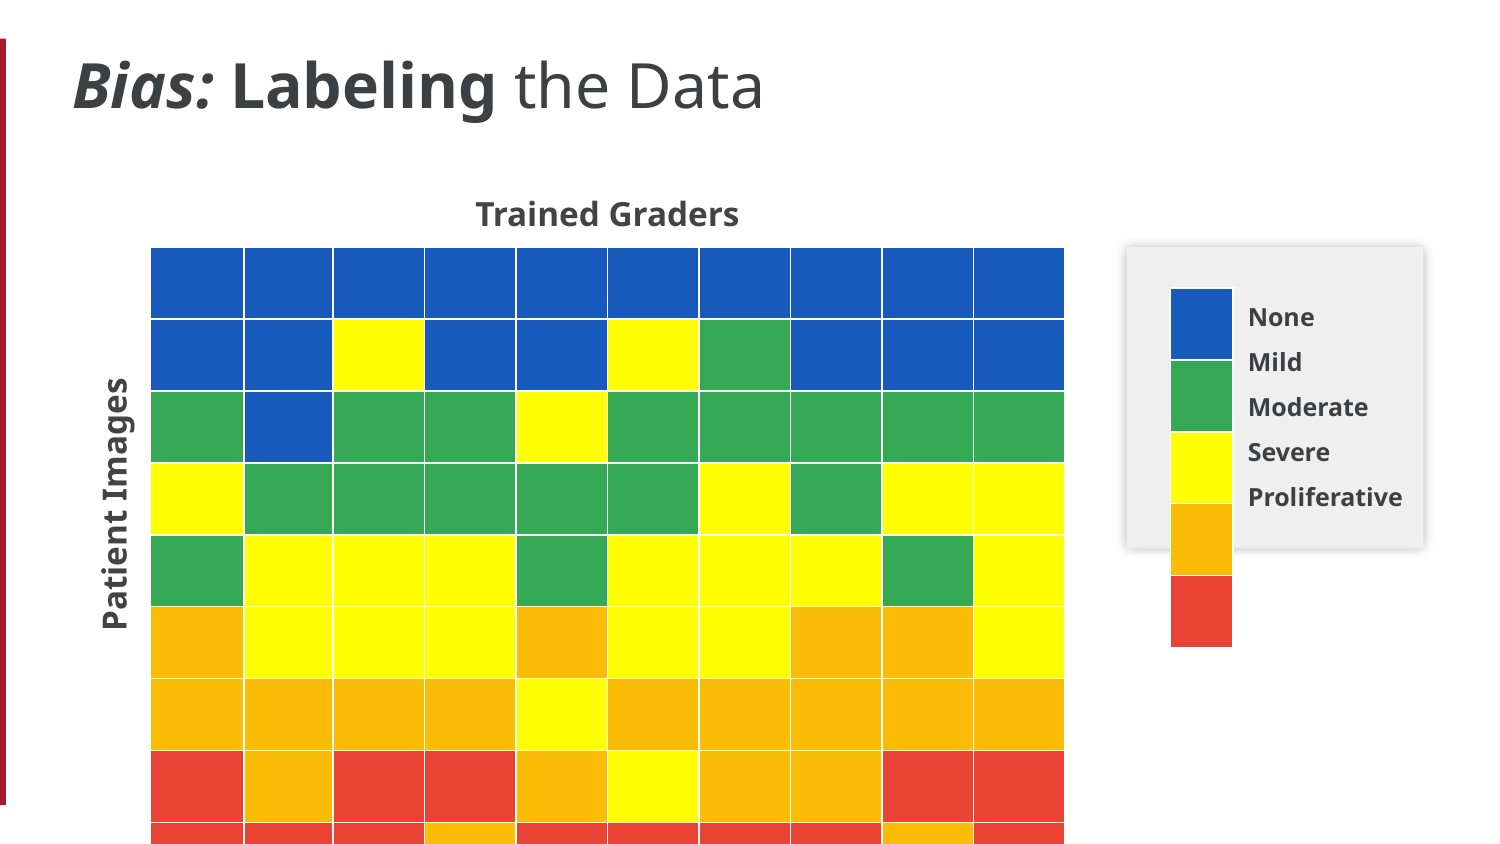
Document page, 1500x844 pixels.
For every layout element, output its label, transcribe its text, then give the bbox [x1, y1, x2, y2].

table_cell [425, 536, 515, 606]
table_cell [1171, 361, 1232, 431]
table_cell [1171, 433, 1232, 503]
table_cell [700, 679, 790, 750]
table_header [245, 248, 332, 318]
text_box [1126, 247, 1424, 549]
table_cell [334, 823, 424, 844]
table_cell [334, 751, 424, 822]
table_cell [425, 464, 515, 534]
table_cell [700, 392, 790, 462]
table_cell [608, 464, 698, 534]
table_cell [974, 607, 1064, 678]
table_cell [974, 392, 1064, 462]
table_cell [608, 607, 698, 678]
table_cell [791, 464, 881, 534]
table_cell [1171, 576, 1232, 647]
table_cell [151, 536, 243, 606]
table_cell [1171, 504, 1232, 575]
table_cell [517, 679, 607, 750]
table_cell [517, 607, 607, 678]
table_cell [791, 536, 881, 606]
table_cell [245, 320, 332, 390]
table_cell [974, 320, 1064, 390]
table_cell [245, 392, 332, 462]
table_cell [883, 823, 973, 844]
table_cell [700, 823, 790, 844]
table_cell [334, 320, 424, 390]
table_cell [700, 751, 790, 822]
table_header [974, 248, 1064, 318]
text_box None Mild Moderate Severe Proliferative [1232, 271, 1424, 450]
table_cell [700, 536, 790, 606]
table_cell [974, 464, 1064, 534]
table_cell [245, 607, 332, 678]
table_cell [151, 607, 243, 678]
table_cell [245, 464, 332, 534]
table_cell [517, 464, 607, 534]
table_cell [608, 392, 698, 462]
table_cell [608, 320, 698, 390]
table_cell [245, 823, 332, 844]
table_cell [517, 823, 607, 844]
table_cell [151, 679, 243, 750]
table_cell [791, 607, 881, 678]
table_cell [883, 392, 973, 462]
table_cell [974, 679, 1064, 750]
table_cell [791, 751, 881, 822]
table_cell [608, 823, 698, 844]
table_cell [883, 679, 973, 750]
table_cell [151, 464, 243, 534]
table_header [791, 248, 881, 318]
table_cell [151, 392, 243, 462]
table_cell [334, 392, 424, 462]
table_cell [883, 607, 973, 678]
table_cell [425, 320, 515, 390]
table_cell [245, 751, 332, 822]
text_box Trained Graders [419, 178, 796, 246]
table_header [517, 248, 607, 318]
table_cell [974, 536, 1064, 606]
table_cell [791, 392, 881, 462]
table_cell [883, 751, 973, 822]
table_cell [334, 607, 424, 678]
table_cell [425, 823, 515, 844]
table_header [883, 248, 973, 318]
table_cell [974, 823, 1064, 844]
table_cell [245, 679, 332, 750]
table_cell [791, 823, 881, 844]
table_cell [700, 464, 790, 534]
table_cell [151, 751, 243, 822]
table_header [334, 248, 424, 318]
table_header [151, 248, 243, 318]
table_cell [517, 320, 607, 390]
table_cell [974, 751, 1064, 822]
table_header [425, 248, 515, 318]
table_cell [425, 679, 515, 750]
table_cell [608, 679, 698, 750]
table_cell [608, 751, 698, 822]
table_cell [700, 607, 790, 678]
table_cell [151, 320, 243, 390]
table_cell [883, 536, 973, 606]
table_cell [517, 392, 607, 462]
table_cell [883, 320, 973, 390]
title Bias: Labeling the Data [57, 40, 1337, 129]
table_cell [791, 679, 881, 750]
table_cell [425, 392, 515, 462]
table_cell [245, 536, 332, 606]
table_cell [334, 679, 424, 750]
table_cell [883, 464, 973, 534]
table_cell [700, 320, 790, 390]
table_cell [517, 536, 607, 606]
table_cell [517, 751, 607, 822]
table_header [700, 248, 790, 318]
table_header [1171, 289, 1232, 359]
table_header [608, 248, 698, 318]
table_cell [791, 320, 881, 390]
table_cell [151, 823, 243, 844]
table_cell [425, 607, 515, 678]
table_cell [334, 536, 424, 606]
text_box Patient Images [76, 329, 150, 681]
table_cell [425, 751, 515, 822]
table_cell [334, 464, 424, 534]
table_cell [608, 536, 698, 606]
